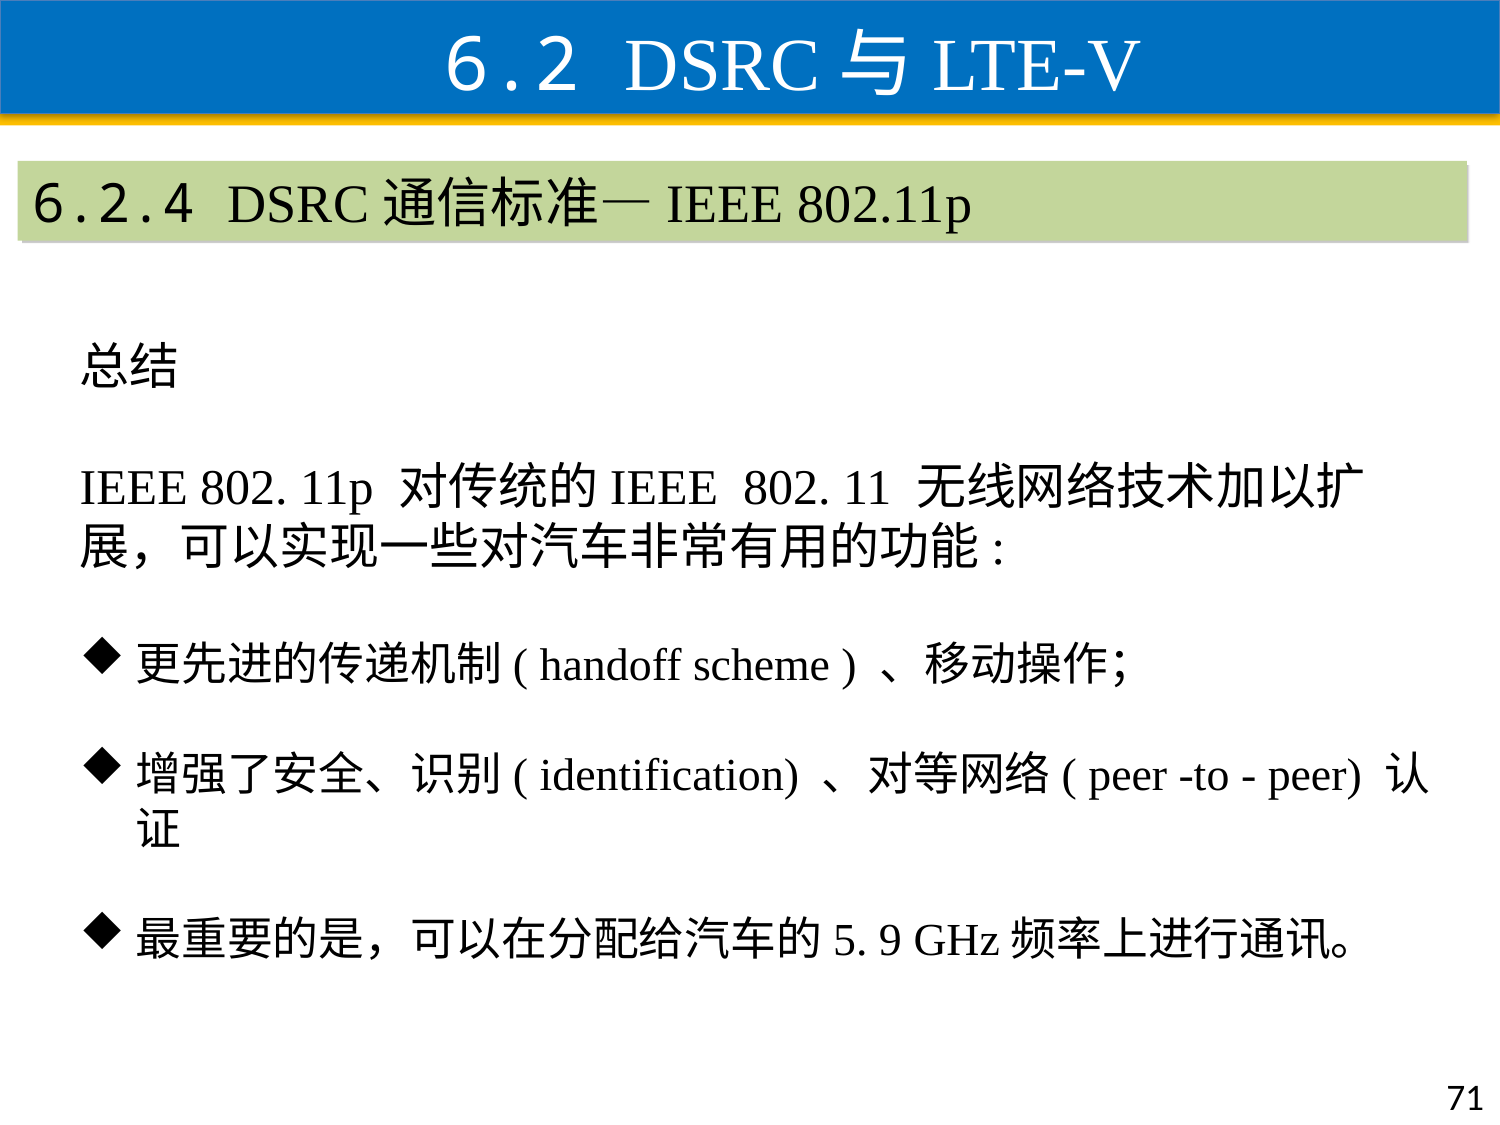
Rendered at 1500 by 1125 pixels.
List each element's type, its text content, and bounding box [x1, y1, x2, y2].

text_box 6.2.4 DSRC通信标准—IEEE 802.11p [17, 160, 1467, 241]
text_box 71 [1431, 1065, 1500, 1125]
text_box 6.2 DSRC与LTE-V [0, 0, 1500, 114]
text_box 总结 IEEE 802. 11p 对传统的IEEE 802. 11 无线网络技术加以扩展，可以实现一些对汽车非常有用的功能: 更先进的传递机制( handoff scheme ) 、移动操作； 增强了安全、识别( identification) 、对等网络( peer -to - peer) 认证 最重要的是，可以在分配给汽车的5. 9 GHz频率上进行通讯。 [64, 267, 1460, 972]
